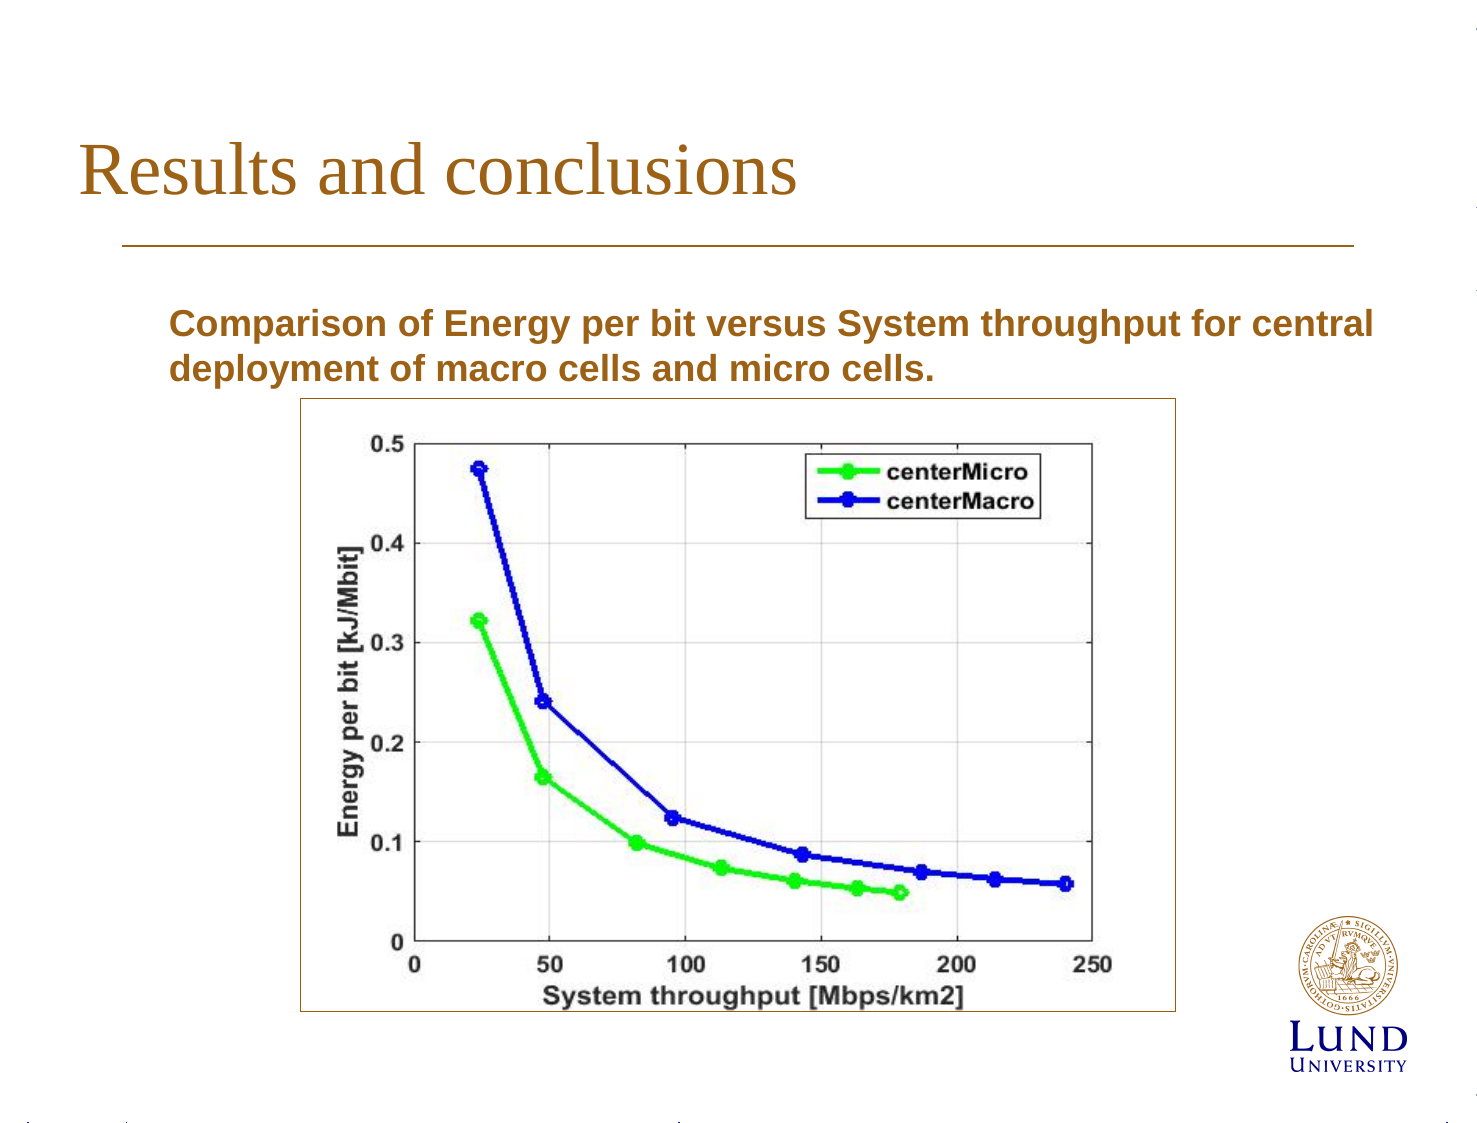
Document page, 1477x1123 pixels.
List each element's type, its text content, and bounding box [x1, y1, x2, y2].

title Results and conclusions [63, 38, 1275, 217]
picture [1290, 916, 1407, 1072]
text_box Comparison of Energy per bit versus System throughput for central deployment of macro cells and micro cells. [78, 292, 1406, 397]
picture [300, 397, 1176, 1012]
